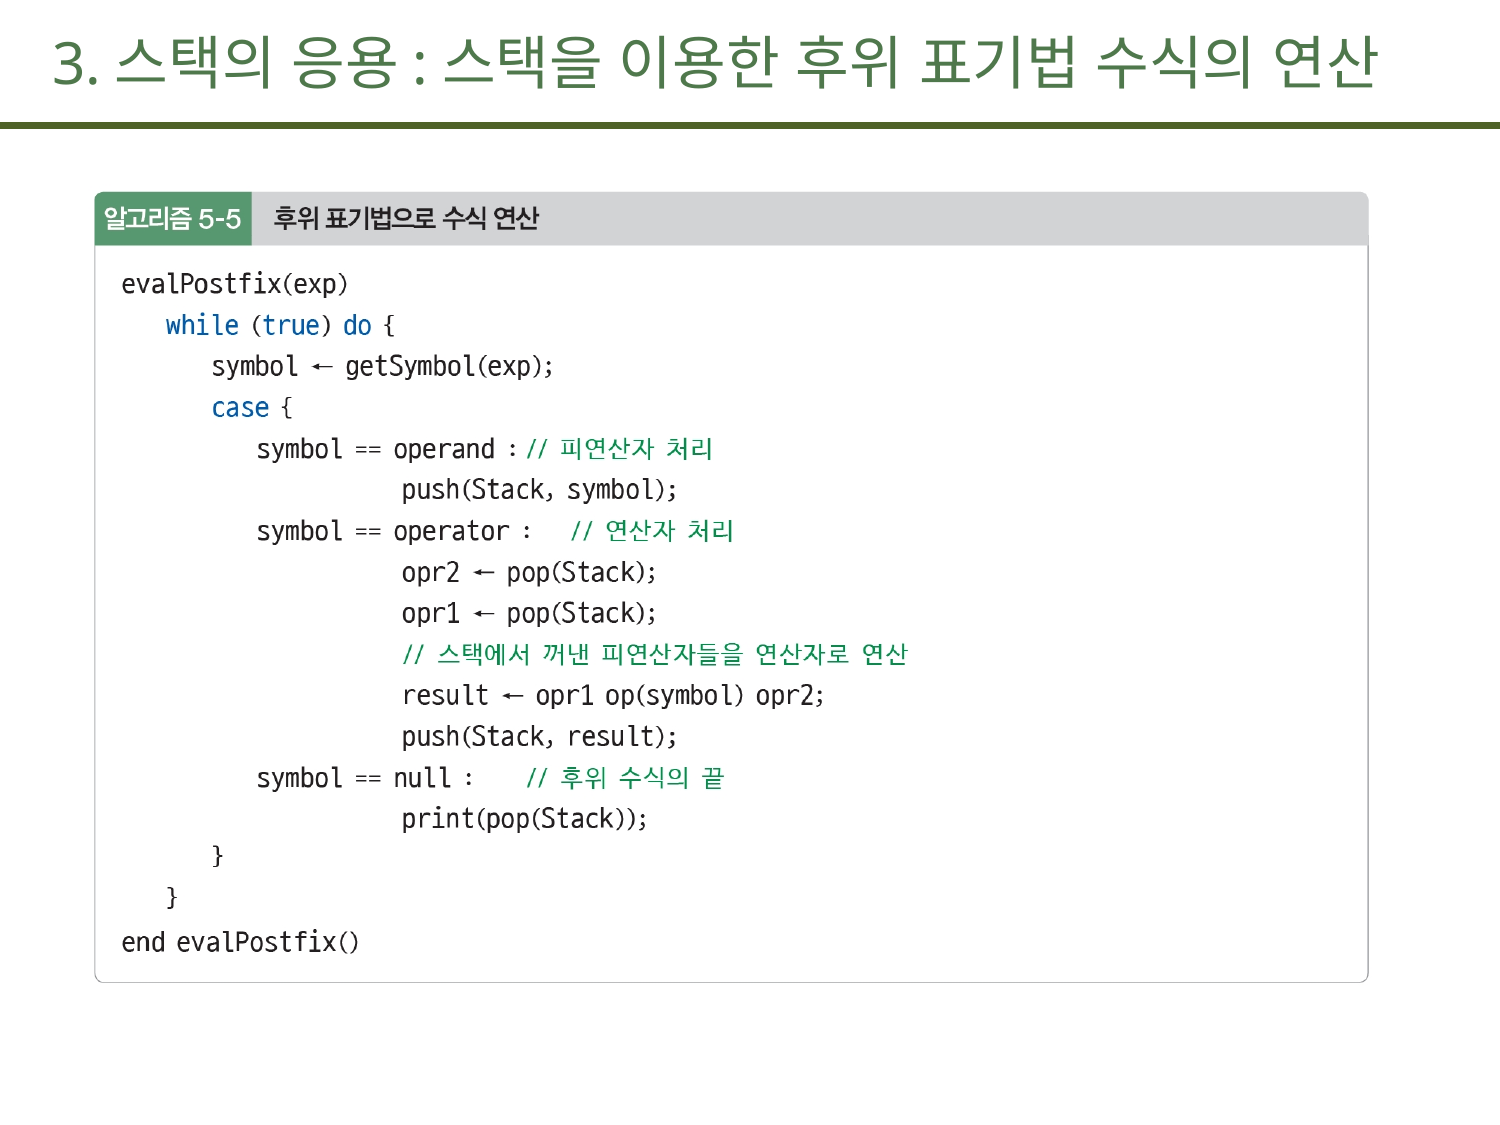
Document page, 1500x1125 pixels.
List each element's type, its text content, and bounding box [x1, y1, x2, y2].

title 3.스택의 응용:스택을 이용한 후위 표기법 수식의 연산 [37, 13, 1500, 109]
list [88, 184, 1376, 993]
